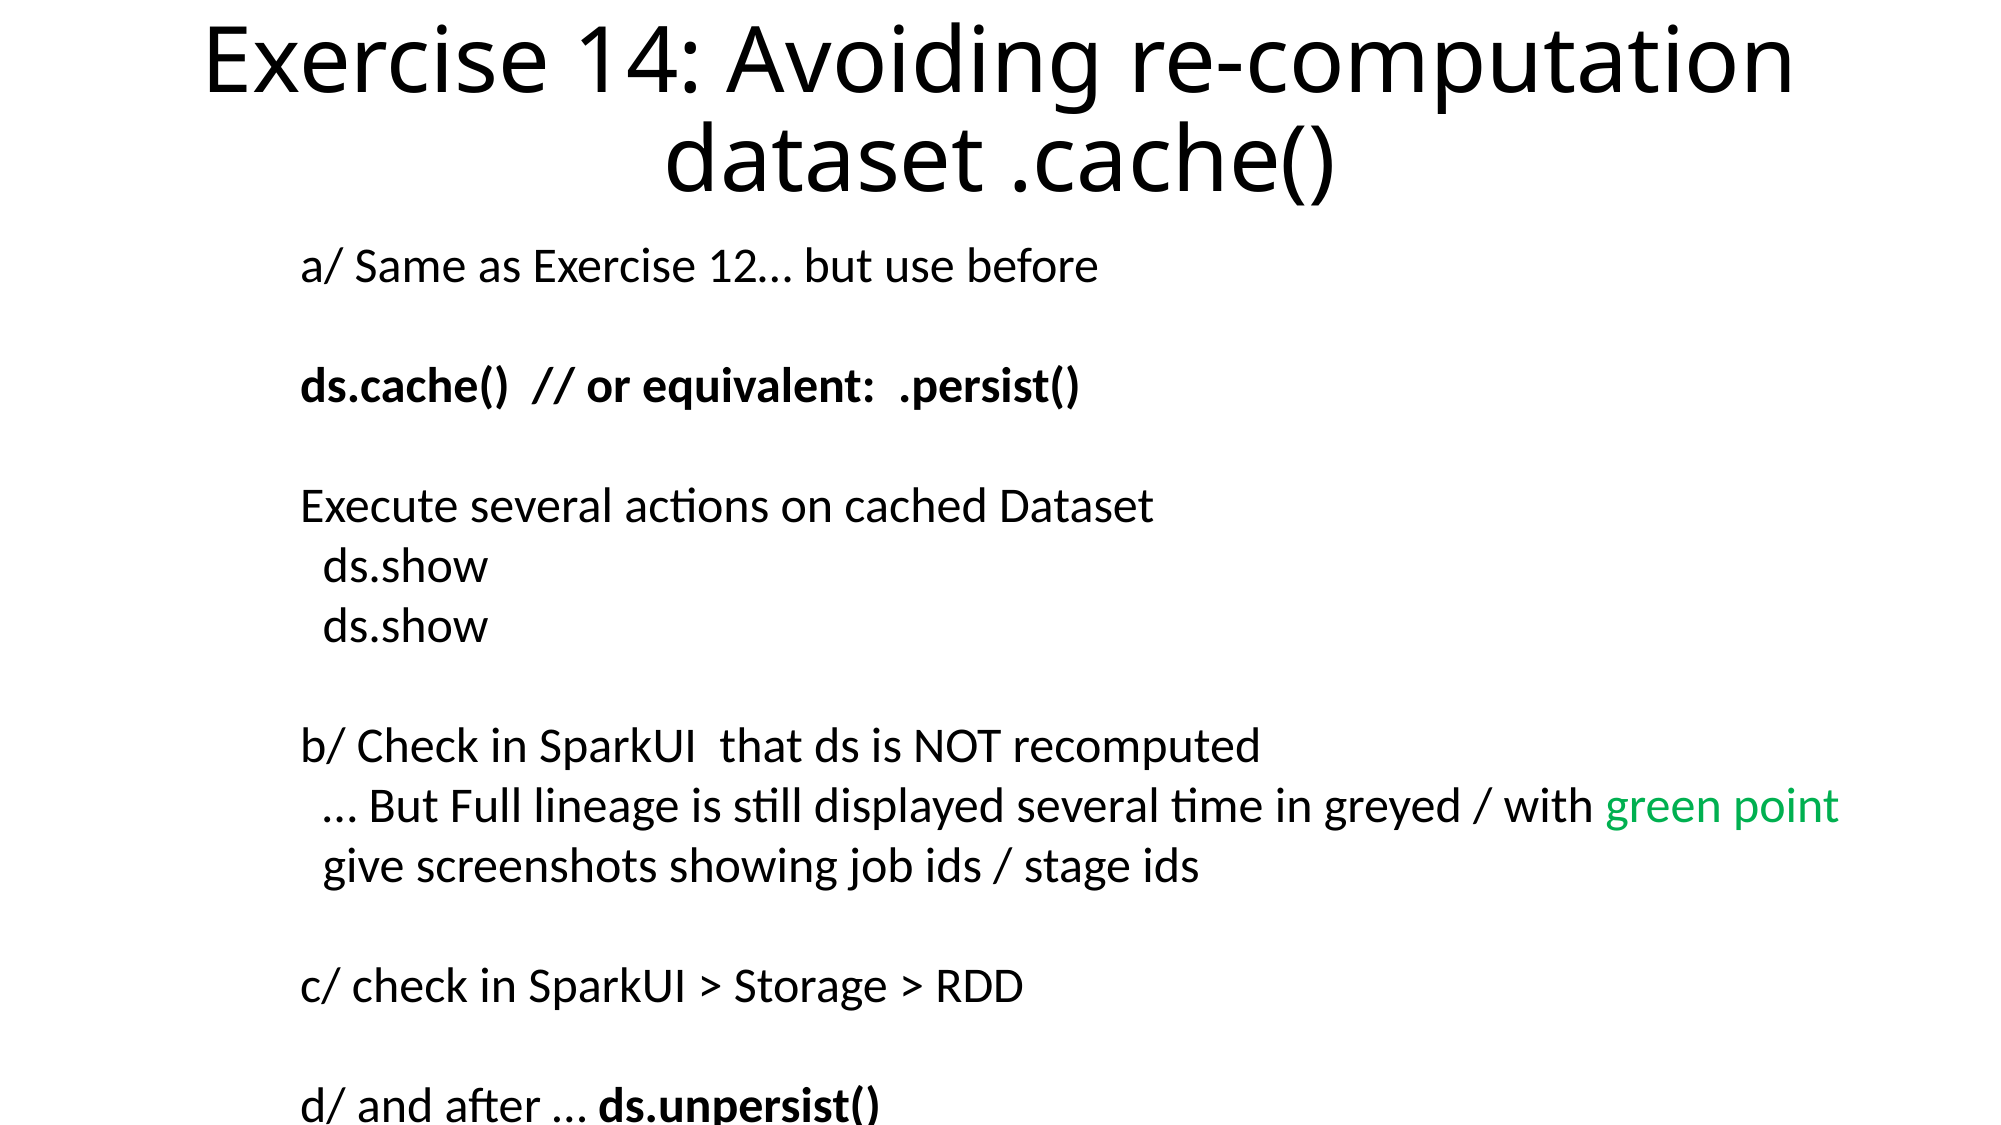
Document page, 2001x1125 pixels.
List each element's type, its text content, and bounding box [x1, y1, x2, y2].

text_box a/ Same as Exercise 12… but use before ds.cache() // or equivalent: .persist() Execute several actions on cached Dataset ds.show ds.show b/ Check in SparkUI that ds is NOT recomputed … But Full lineage is still displayed several time in greyed / with green point give screenshots showing job ids / stage ids c/ check in SparkUI > Storage > RDD d/ and after … ds.unpersist() [285, 224, 1855, 1125]
title Exercise 14: Avoiding re-computation dataset .cache() [137, 0, 1863, 225]
